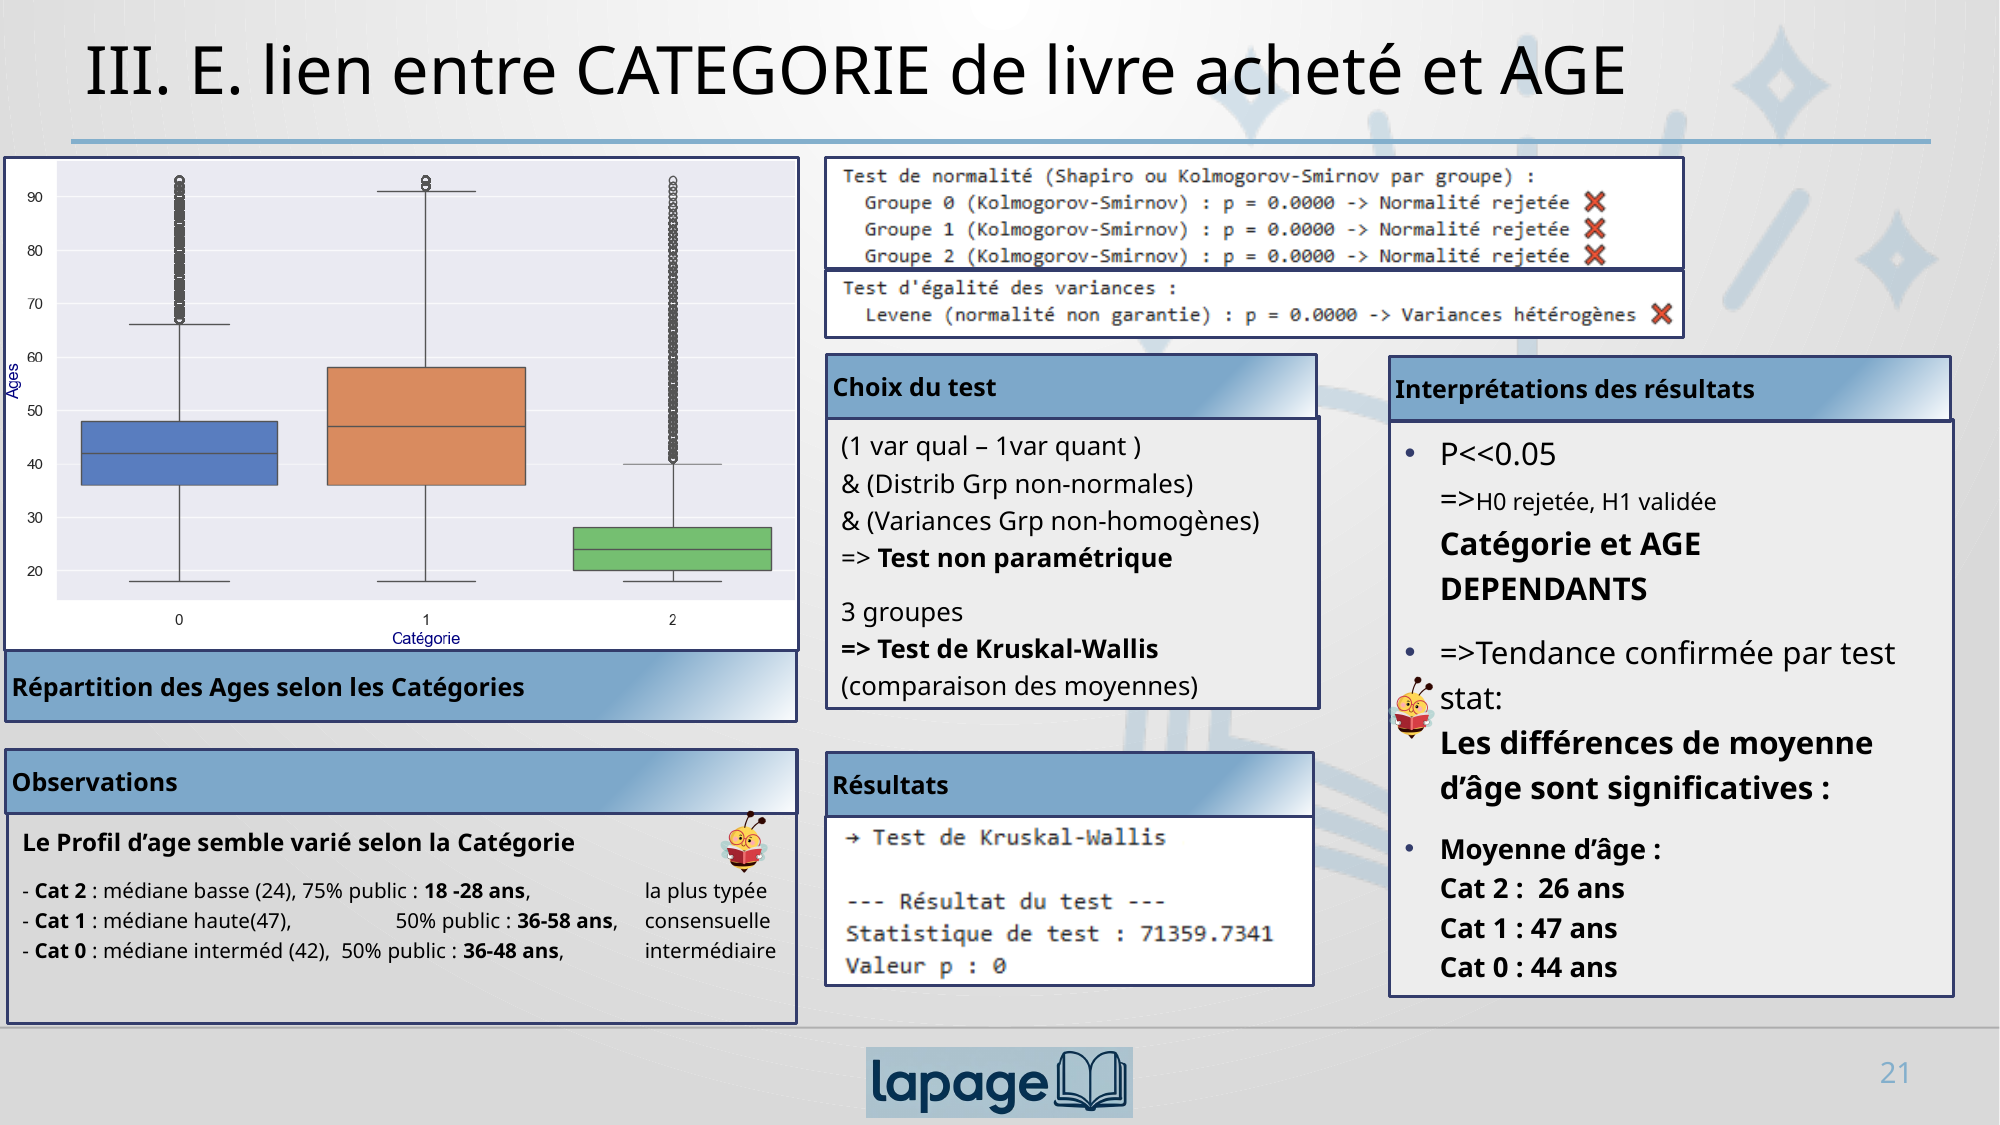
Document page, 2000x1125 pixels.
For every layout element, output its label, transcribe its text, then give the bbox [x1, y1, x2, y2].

text_box Observations [5, 749, 798, 814]
picture [827, 271, 1683, 337]
text_box P<<0.05 =>H0 rejetée, H1 validée Catégorie et AGE DEPENDANTS =>Tendance confirmée par test stat: Les différences de moyenne d’âge sont significatives : Moyenne d’âge : Cat 2 : 26 ans Cat 1 : 47 ans Cat 0 : 44 ans [1389, 419, 1954, 997]
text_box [825, 752, 1314, 985]
picture [866, 1047, 1133, 1118]
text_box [5, 159, 798, 722]
slide_number 21 [1795, 1046, 1929, 1114]
picture [1106, 3, 1951, 985]
text_box Le Profil d’age semble varié selon la Catégorie - Cat 2 : médiane basse (24), 75% public : 18 -28 ans, la plus typée - Cat 1 : médiane haute(47), 50% public : 36-58 ans, consensuelle - Cat 0 : médiane interméd (42), 50% public : 36-48 ans, intermédiaire [7, 814, 797, 1024]
title III. E. lien entre CATEGORIE de livre acheté et AGE [70, 29, 1932, 119]
picture [719, 808, 769, 874]
text_box Choix du test [826, 354, 1317, 419]
text_box (1 var qual – 1var quant ) & (Distrib Grp non-normales) & (Variances Grp non-homogènes) => Test non paramétrique 3 groupes => Test de Kruskal-Wallis (comparaison des moyennes) [826, 416, 1320, 709]
text_box Interprétations des résultats [1389, 356, 1951, 422]
picture [827, 159, 1683, 268]
